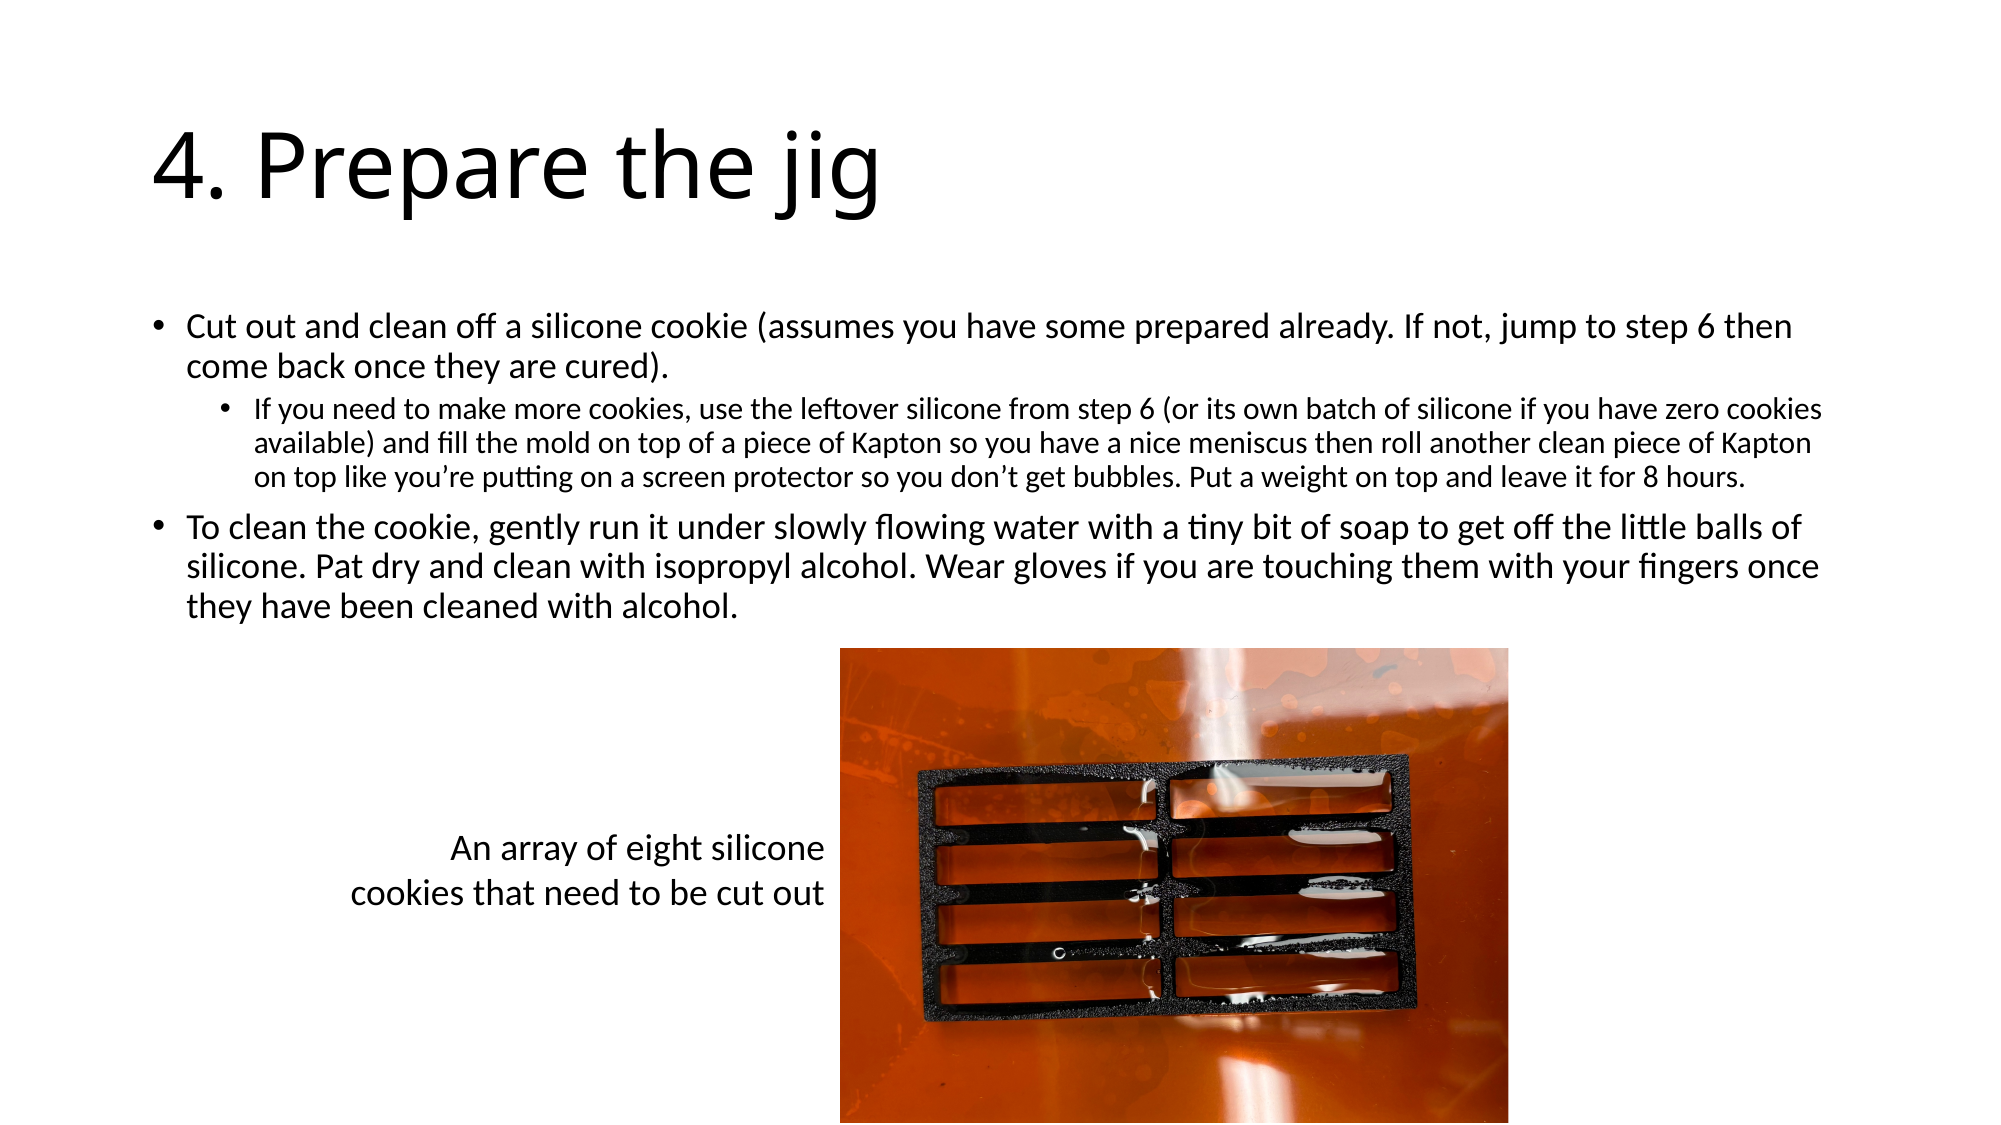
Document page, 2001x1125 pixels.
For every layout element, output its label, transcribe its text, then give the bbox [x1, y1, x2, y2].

picture [840, 648, 1509, 1123]
text_box An array of eight silicone cookies that need to be cut out [315, 815, 840, 921]
list Cut out and clean off a silicone cookie (assumes you have some prepared already. If not, jump to step 6 then come back once they are cured). If you need to make more cookies, use the leftover silicone from step 6 (or its own batch of silicone if you have zero cookies available) and fill the mold on top of a piece of Kapton so you have a nice meniscus then roll another clean piece of Kapton on top like you’re putting on a screen protector so you don’t get bubbles. Put a weight on top and leave it for 8 hours. To clean the cookie, gently run it under slowly flowing water with a tiny bit of soap to get off the little balls of silicone. Pat dry and clean with isopropyl alcohol. Wear gloves if you are touching them with your fingers once they have been cleaned with alcohol. [137, 299, 1863, 649]
title 4. Prepare the jig [137, 59, 1863, 278]
